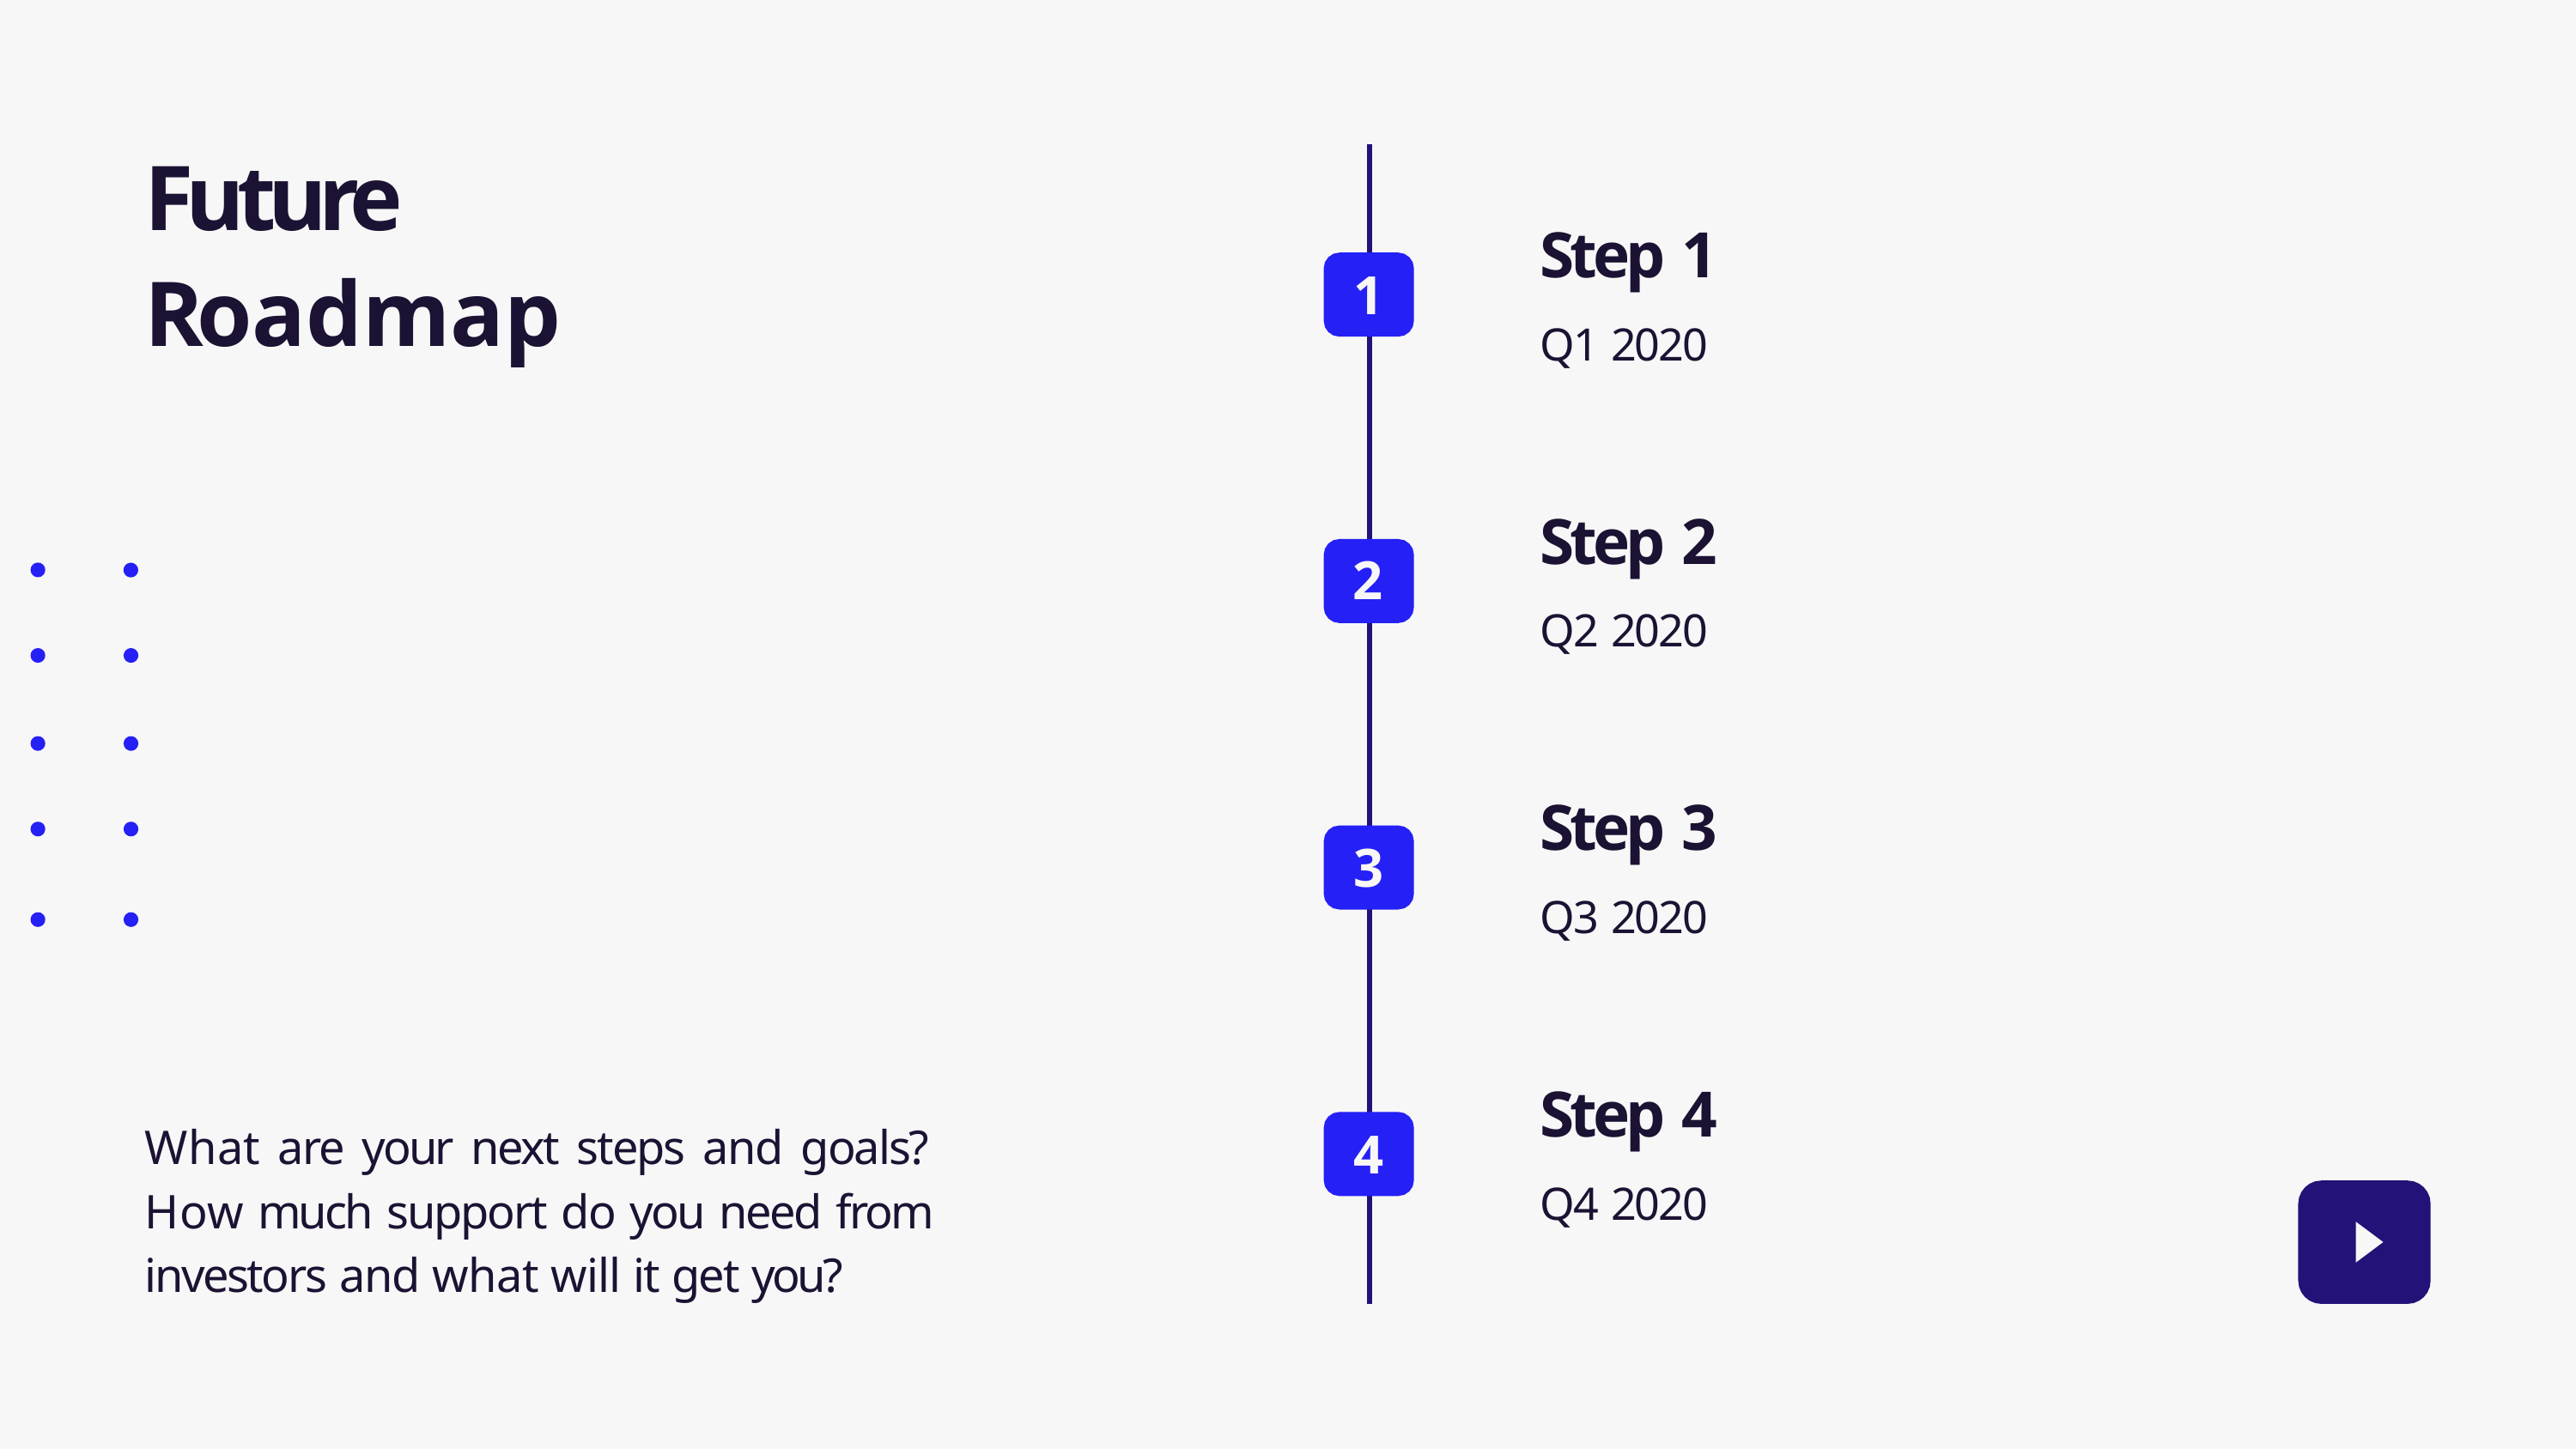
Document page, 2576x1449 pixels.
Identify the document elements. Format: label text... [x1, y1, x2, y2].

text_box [1323, 144, 1415, 1304]
text_box [123, 736, 139, 751]
text_box [30, 822, 46, 837]
text_box [123, 912, 139, 927]
text_box [30, 562, 46, 578]
text_box Step 4 Q4 2020 [1538, 1036, 1738, 1229]
text_box What are your next steps and goals? How much support do you need from investors and what will it get you? [143, 1108, 944, 1301]
text_box [123, 647, 139, 664]
text_box Step 3 Q3 2020 [1538, 749, 1738, 943]
title Future Roadmap [143, 130, 574, 375]
text_box Step 1 Q1 2020 [1538, 177, 1738, 370]
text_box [2298, 1179, 2431, 1305]
text_box [123, 822, 139, 837]
text_box [30, 912, 46, 927]
text_box [123, 562, 138, 578]
text_box Step 2 Q2 2020 [1538, 463, 1738, 657]
text_box [30, 736, 46, 751]
text_box [30, 647, 46, 664]
